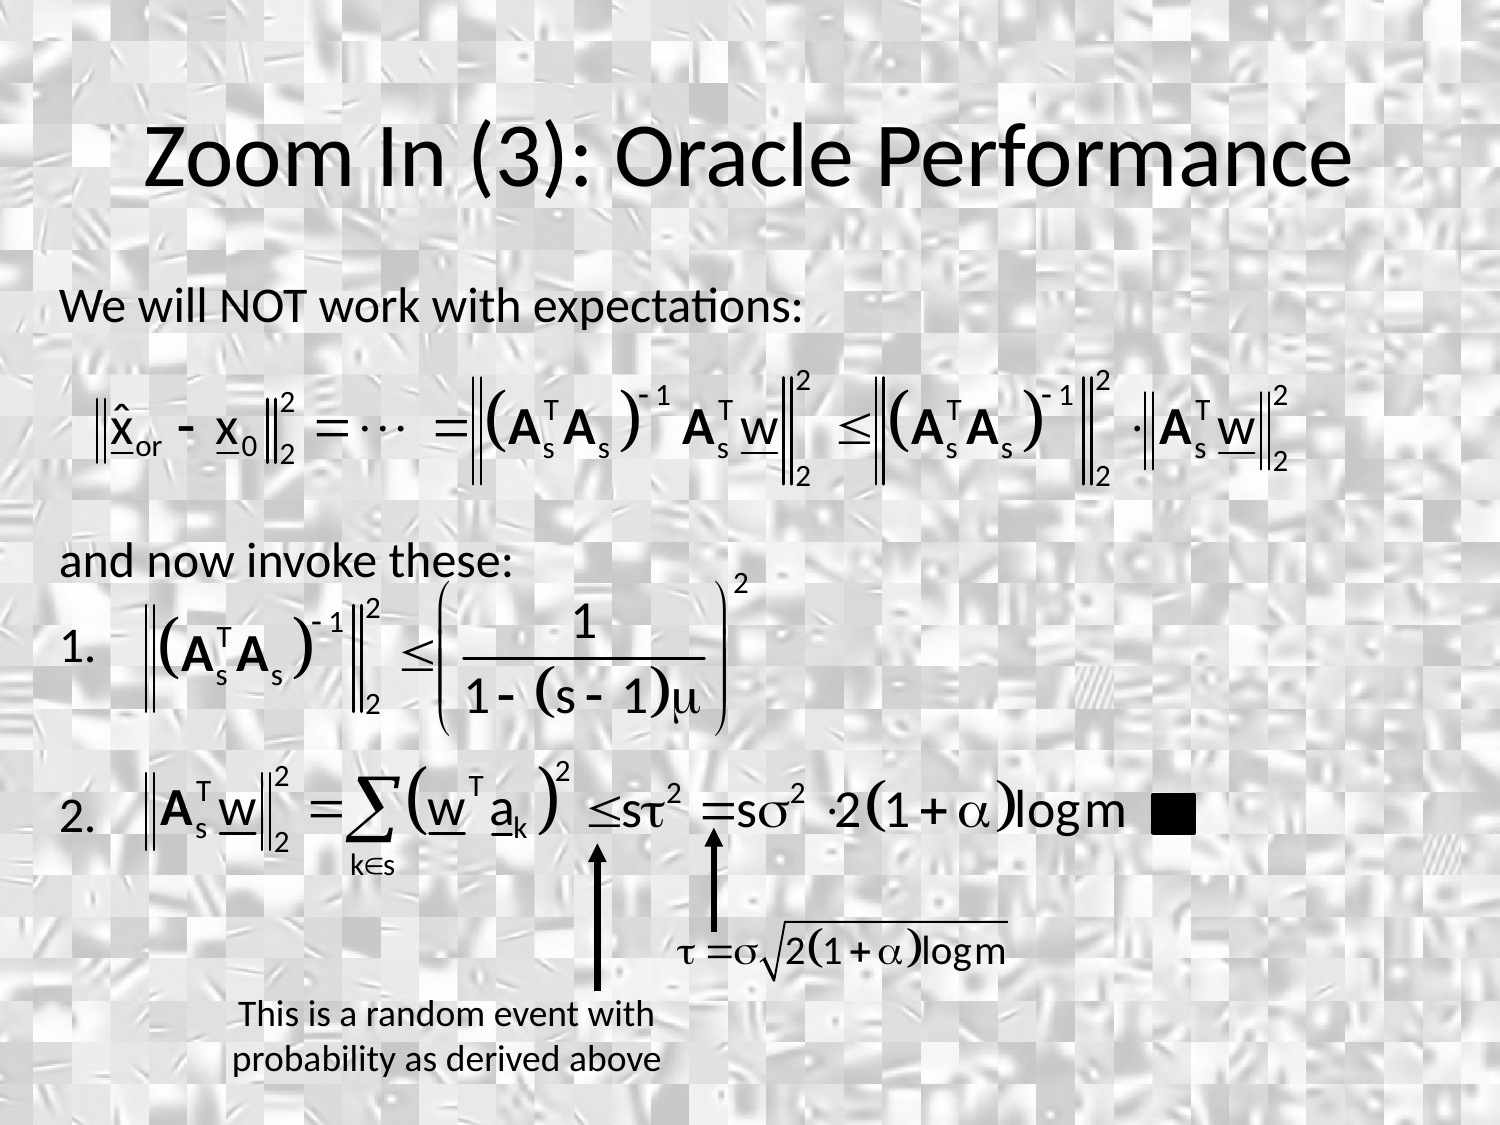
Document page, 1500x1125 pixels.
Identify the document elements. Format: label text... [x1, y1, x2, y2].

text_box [671, 827, 1017, 992]
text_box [201, 843, 693, 1088]
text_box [135, 560, 759, 749]
text_box Zoom In (3): Oracle Performance [74, 56, 1425, 244]
text_box We will NOT work with expectations: and now invoke these: 1. 2. [0, 264, 1318, 850]
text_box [86, 354, 822, 499]
text_box [0, 0, 1500, 1125]
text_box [825, 354, 1297, 499]
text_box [575, 768, 1136, 859]
text_box [1151, 793, 1196, 835]
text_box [135, 748, 584, 888]
